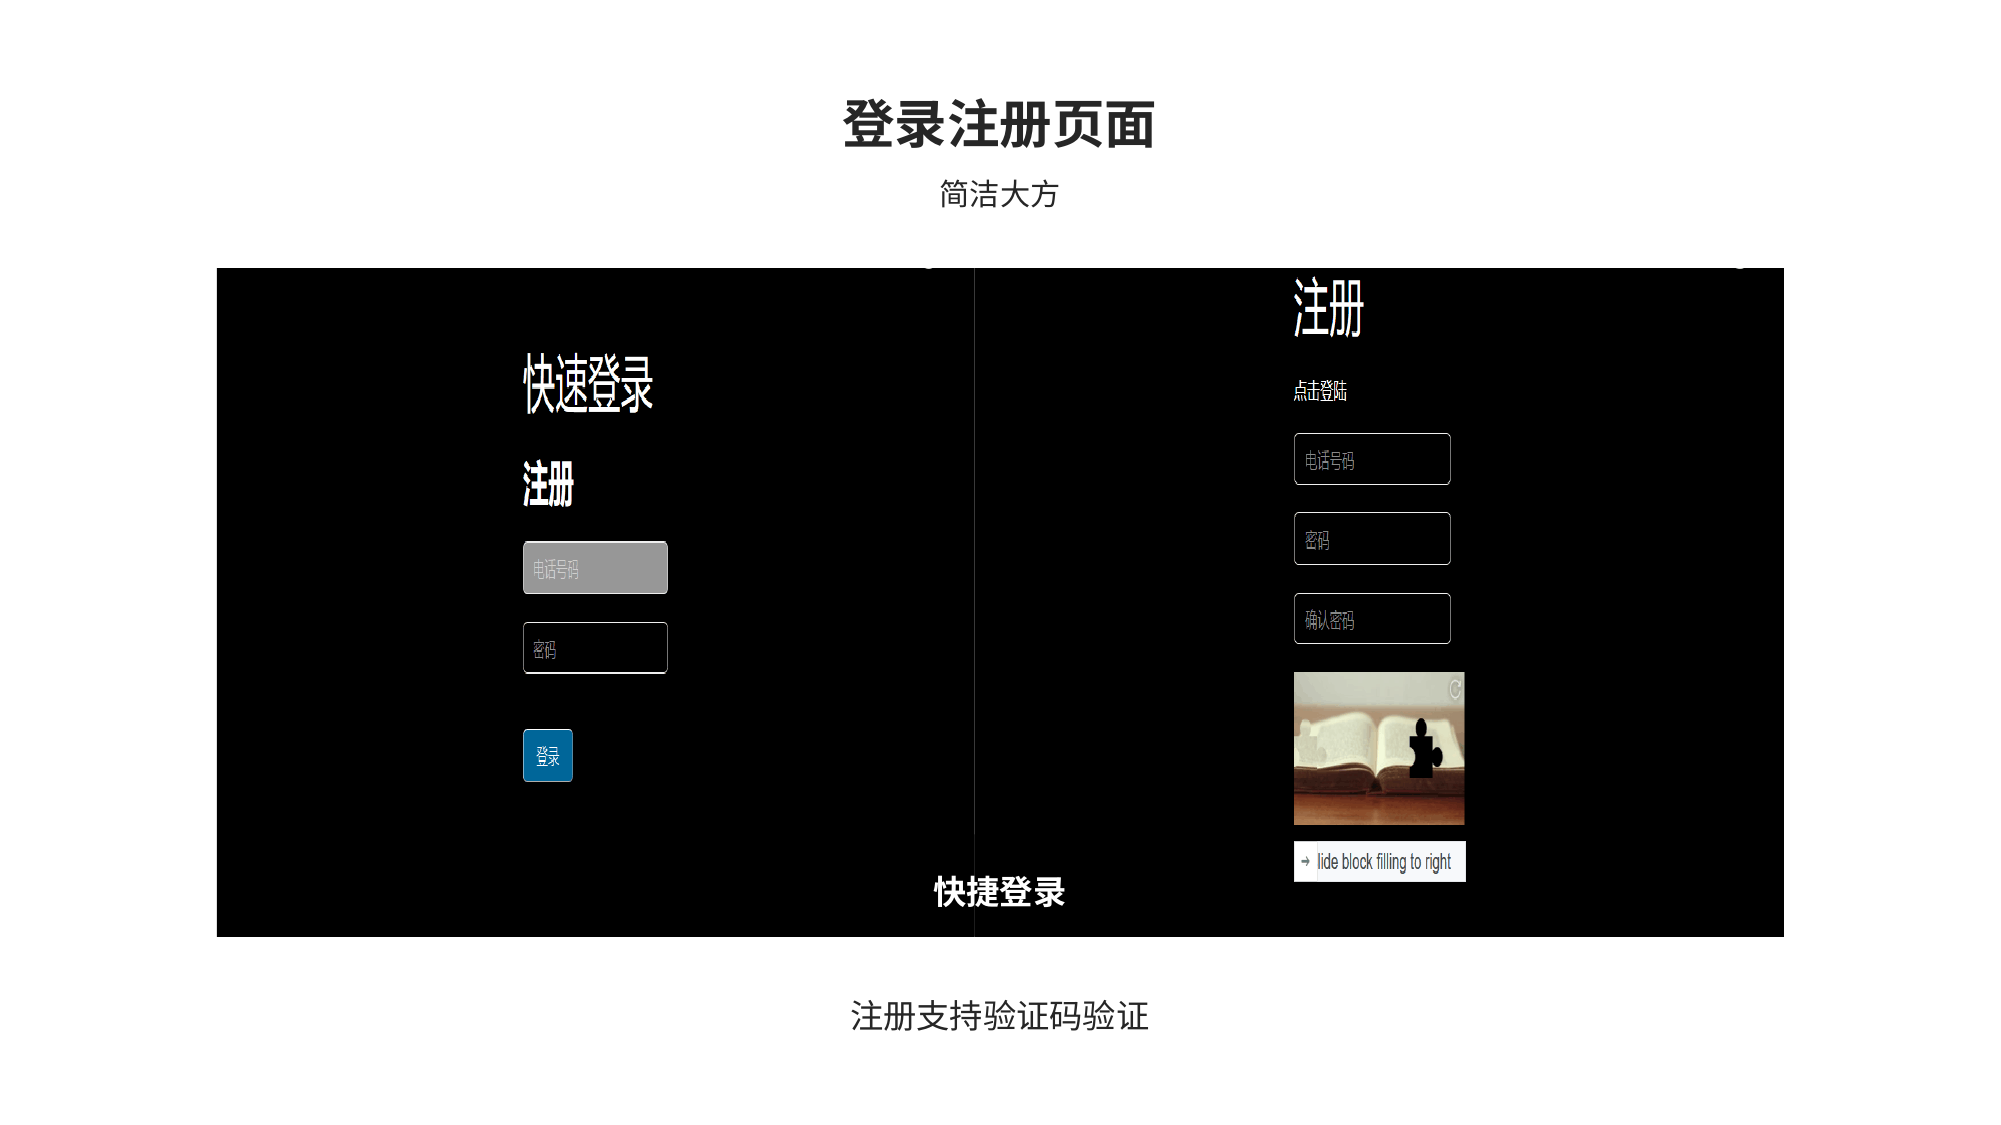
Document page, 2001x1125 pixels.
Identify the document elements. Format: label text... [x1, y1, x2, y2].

text_box 注册支持验证码验证 [305, 982, 1695, 1049]
text_box 简洁大方 [549, 164, 1451, 212]
picture [216, 268, 1785, 937]
text_box 登录注册页面 [549, 71, 1451, 154]
